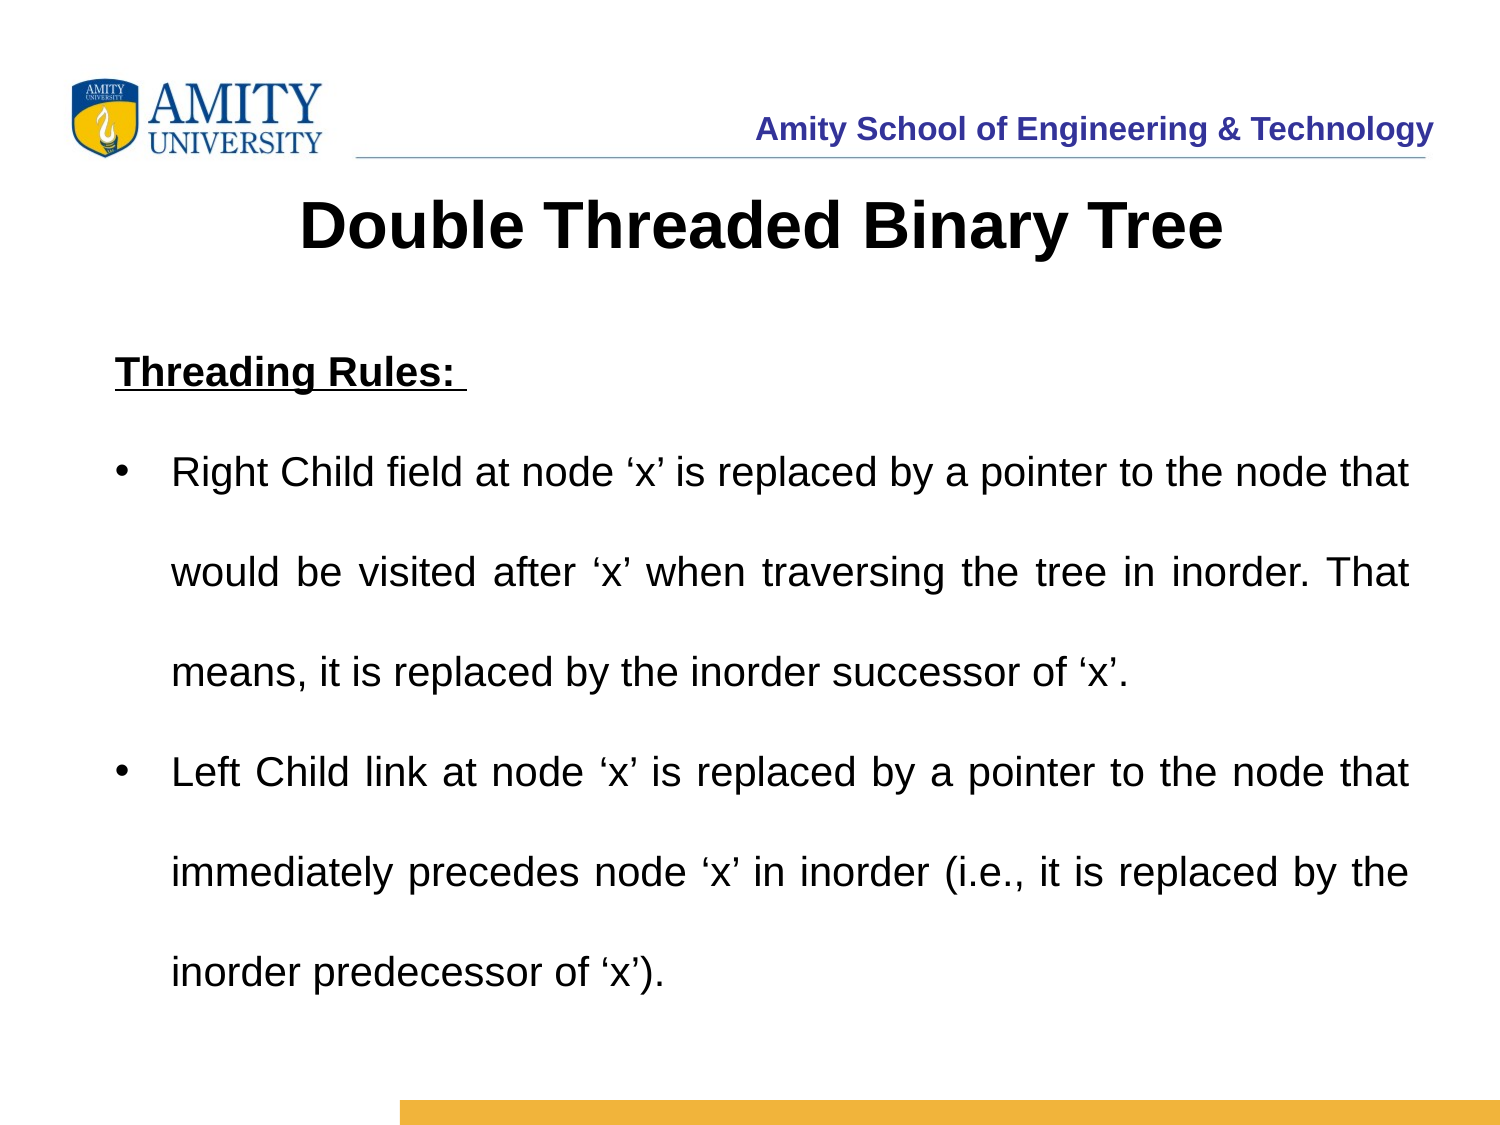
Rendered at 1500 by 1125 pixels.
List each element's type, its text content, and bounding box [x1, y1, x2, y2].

text_box Double Threaded Binary Tree [262, 174, 1263, 270]
picture [0, 0, 1500, 188]
text_box Threading Rules: Right Child field at node ‘x’ is replaced by a pointer to the node that would be visited after ‘x’ when traversing the tree in inorder. That means, it is replaced by the inorder successor of ‘x’. Left Child link at node ‘x’ is replaced by a pointer to the node that immediately precedes node ‘x’ in inorder (i.e., it is replaced by the inorder predecessor of ‘x’). [99, 287, 1425, 1003]
